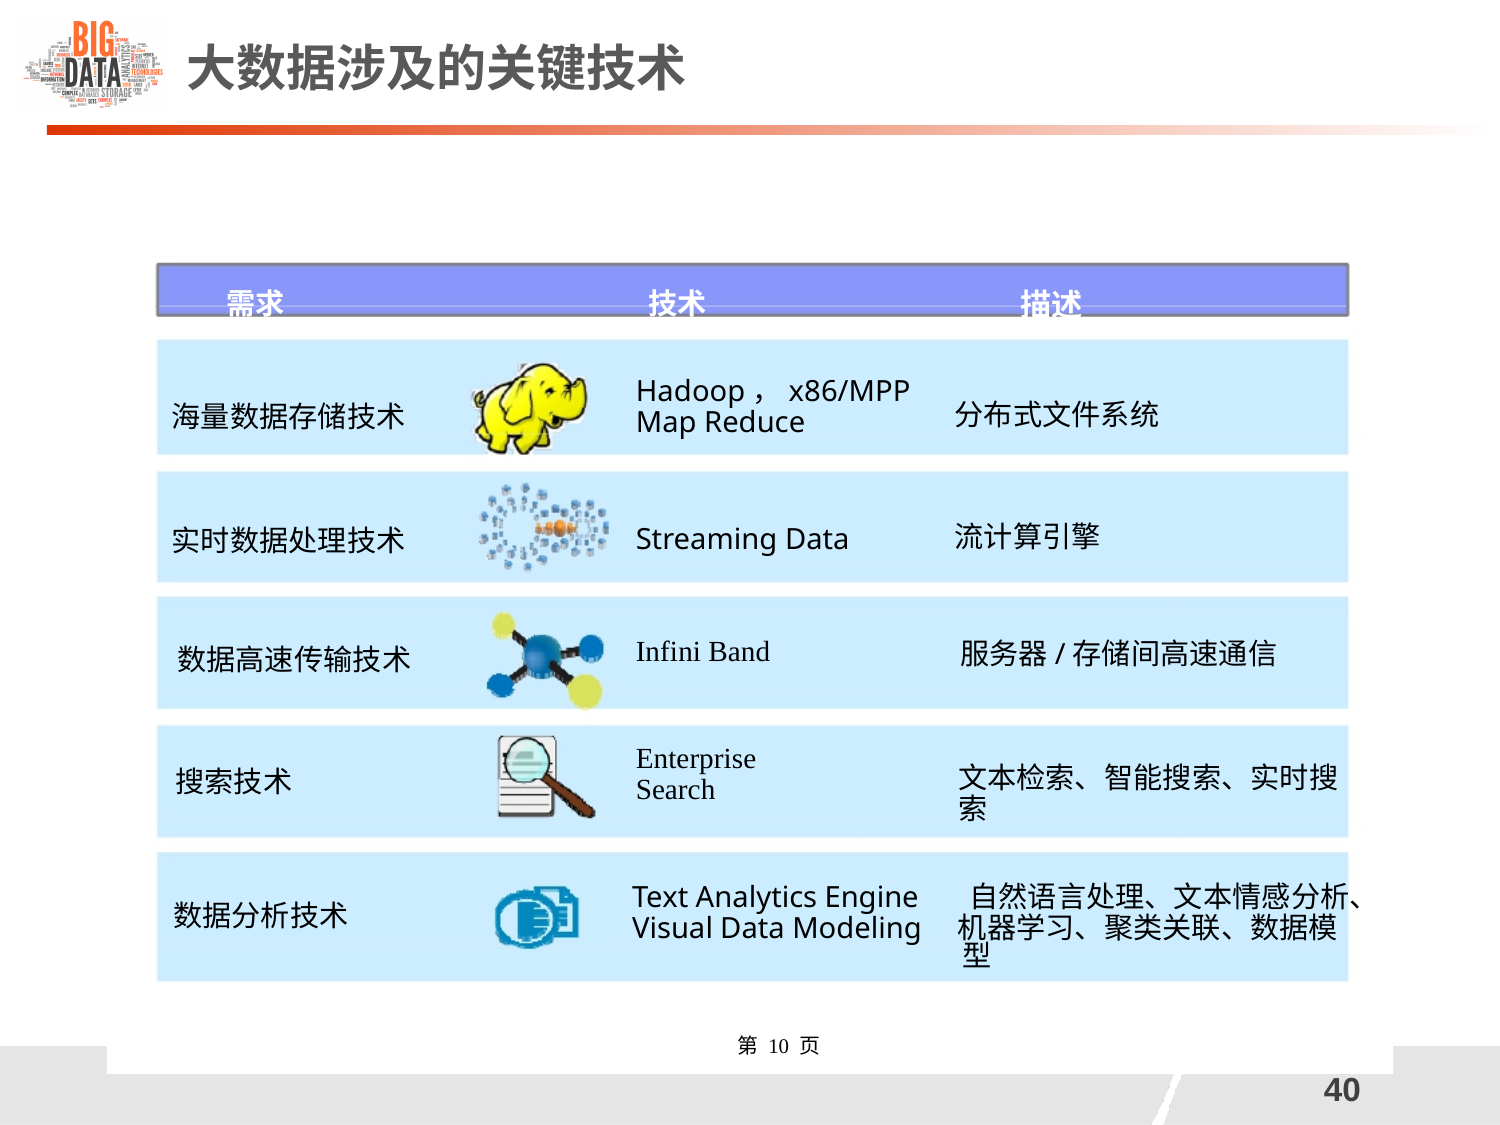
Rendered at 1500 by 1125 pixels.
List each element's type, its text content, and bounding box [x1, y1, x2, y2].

text_box IBM C&P Industry [165, 77, 499, 161]
text_box 大数据涉及的关键技术 [171, 19, 1425, 114]
picture [20, 14, 166, 114]
picture [0, 243, 1500, 1125]
